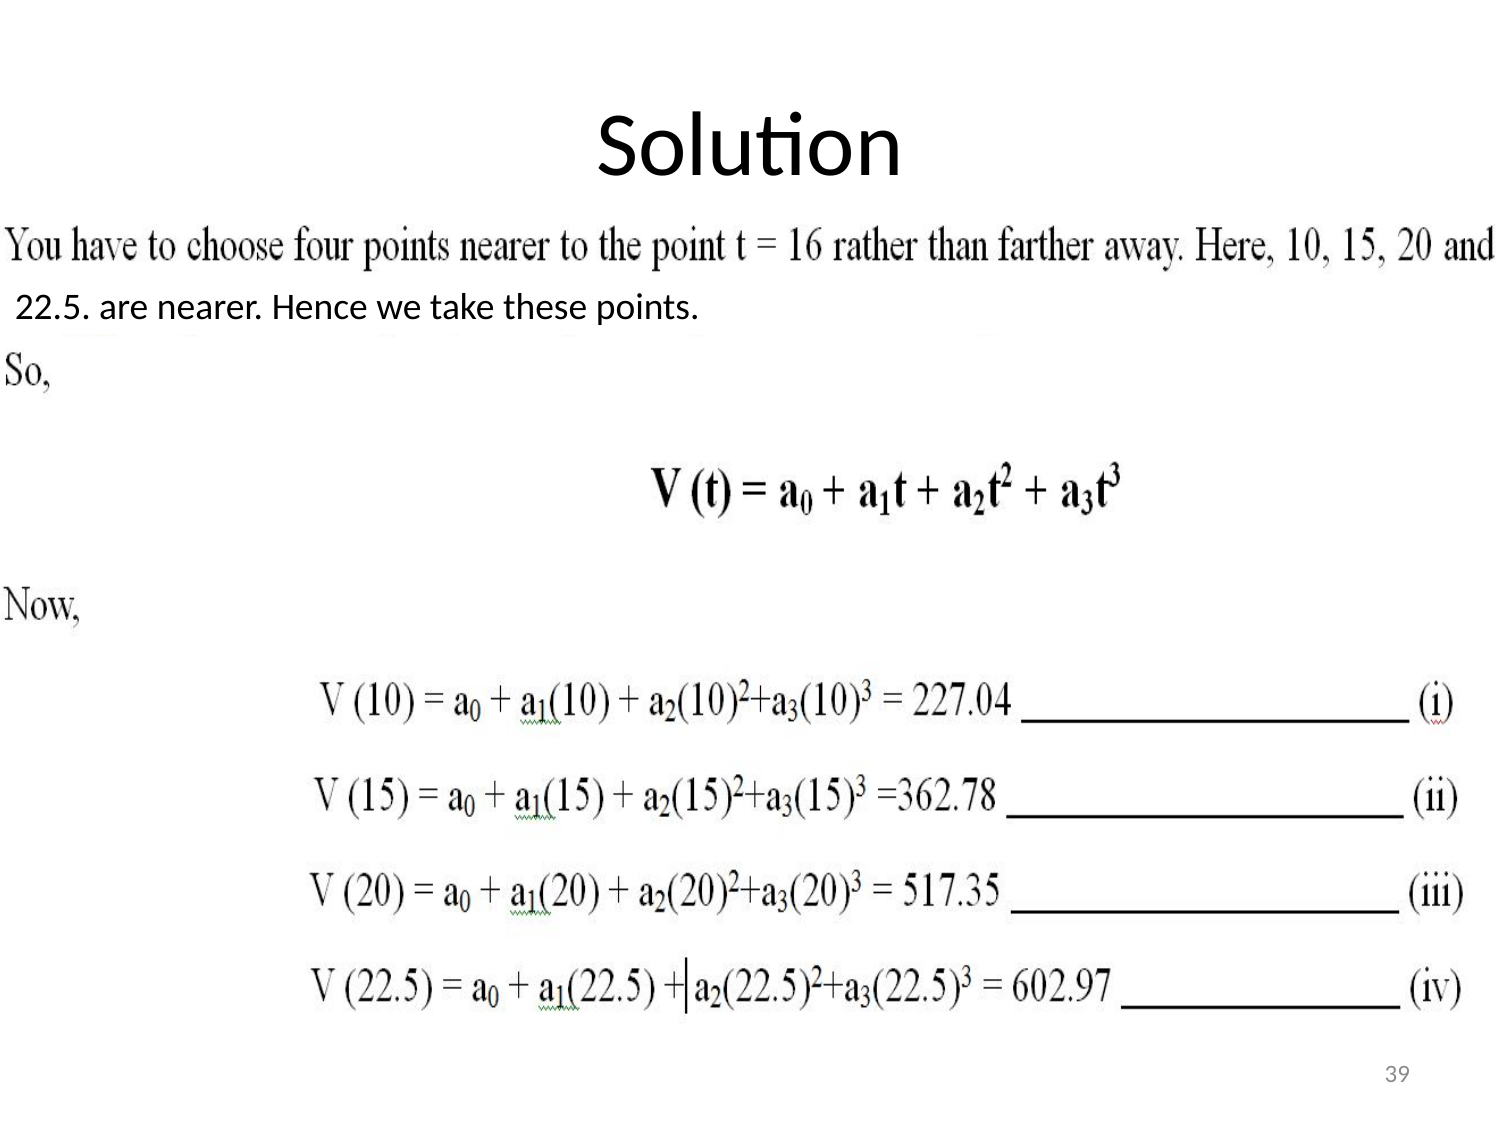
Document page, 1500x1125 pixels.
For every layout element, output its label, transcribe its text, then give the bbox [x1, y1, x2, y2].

picture [0, 212, 1498, 1029]
title Solution [75, 45, 1425, 210]
slide_number 39 [1074, 1042, 1425, 1103]
